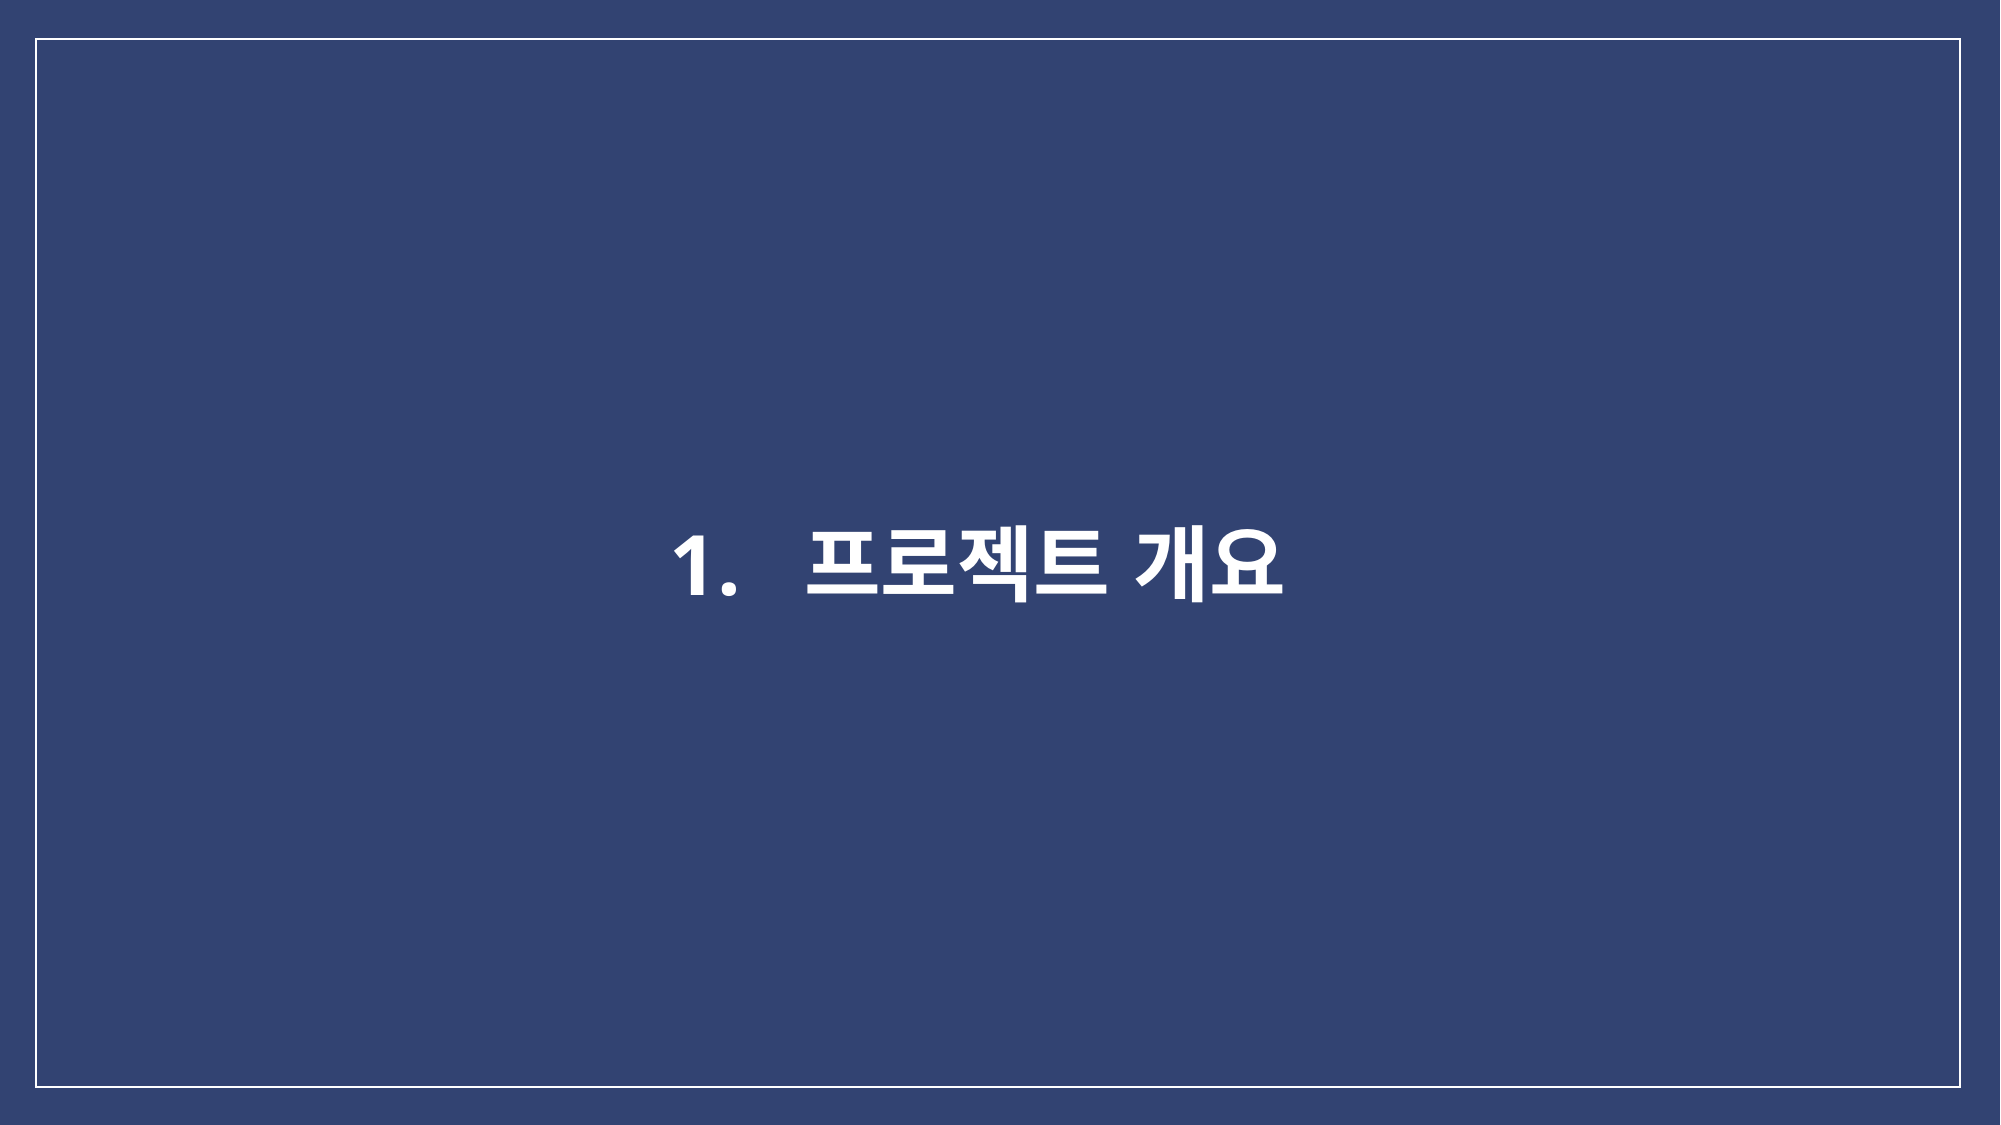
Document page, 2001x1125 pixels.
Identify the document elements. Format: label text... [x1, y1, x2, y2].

text_box 1. 프로젝트 개요 [655, 504, 1345, 620]
